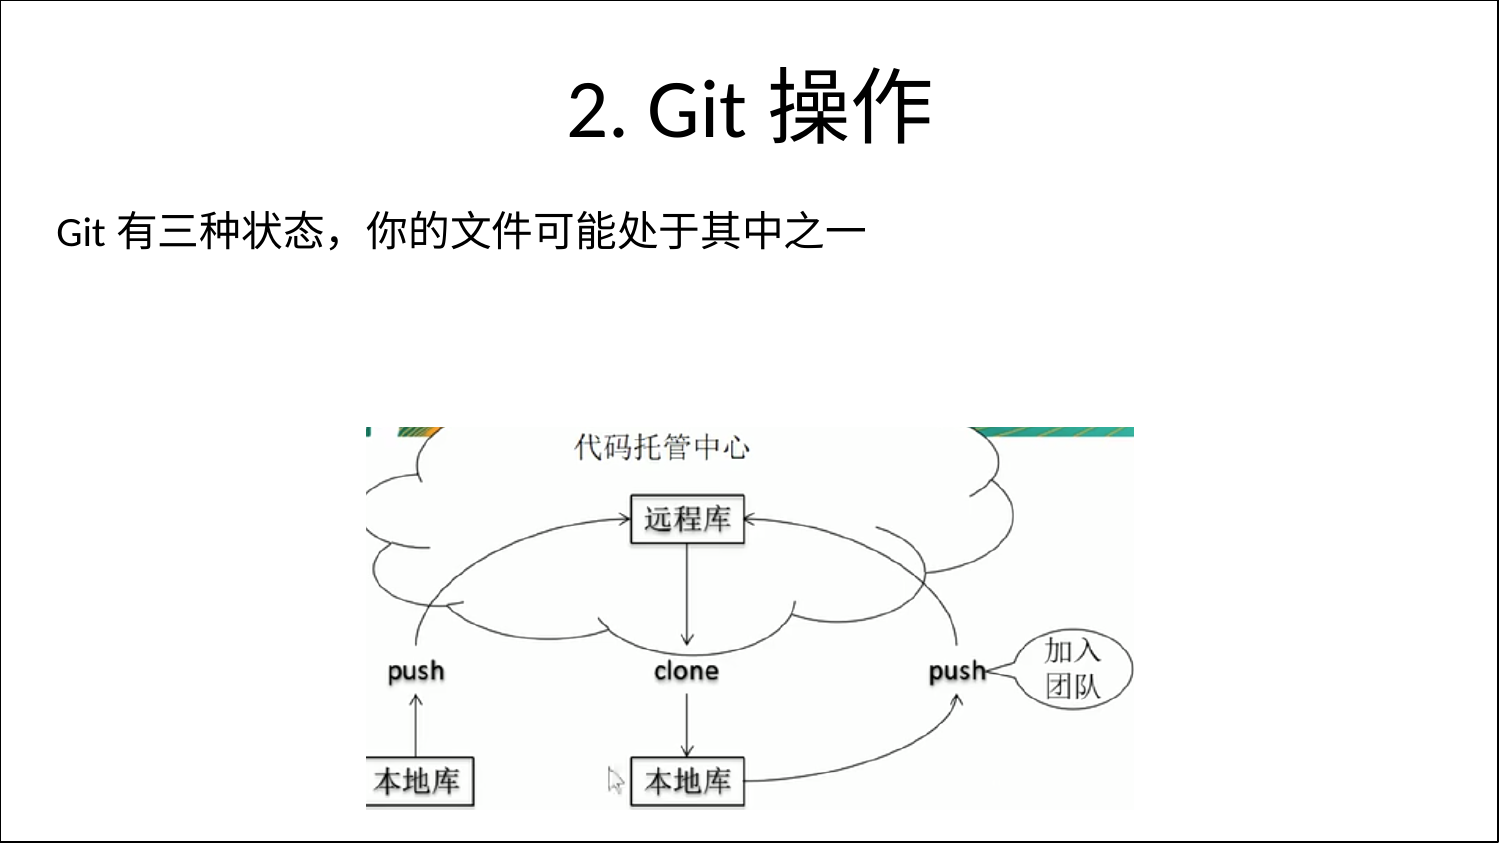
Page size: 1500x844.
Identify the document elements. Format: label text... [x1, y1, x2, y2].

list Git有三种状态，你的文件可能处于其中之一 [41, 196, 999, 754]
picture [365, 427, 1135, 811]
title 2. Git操作 [75, 33, 1425, 175]
